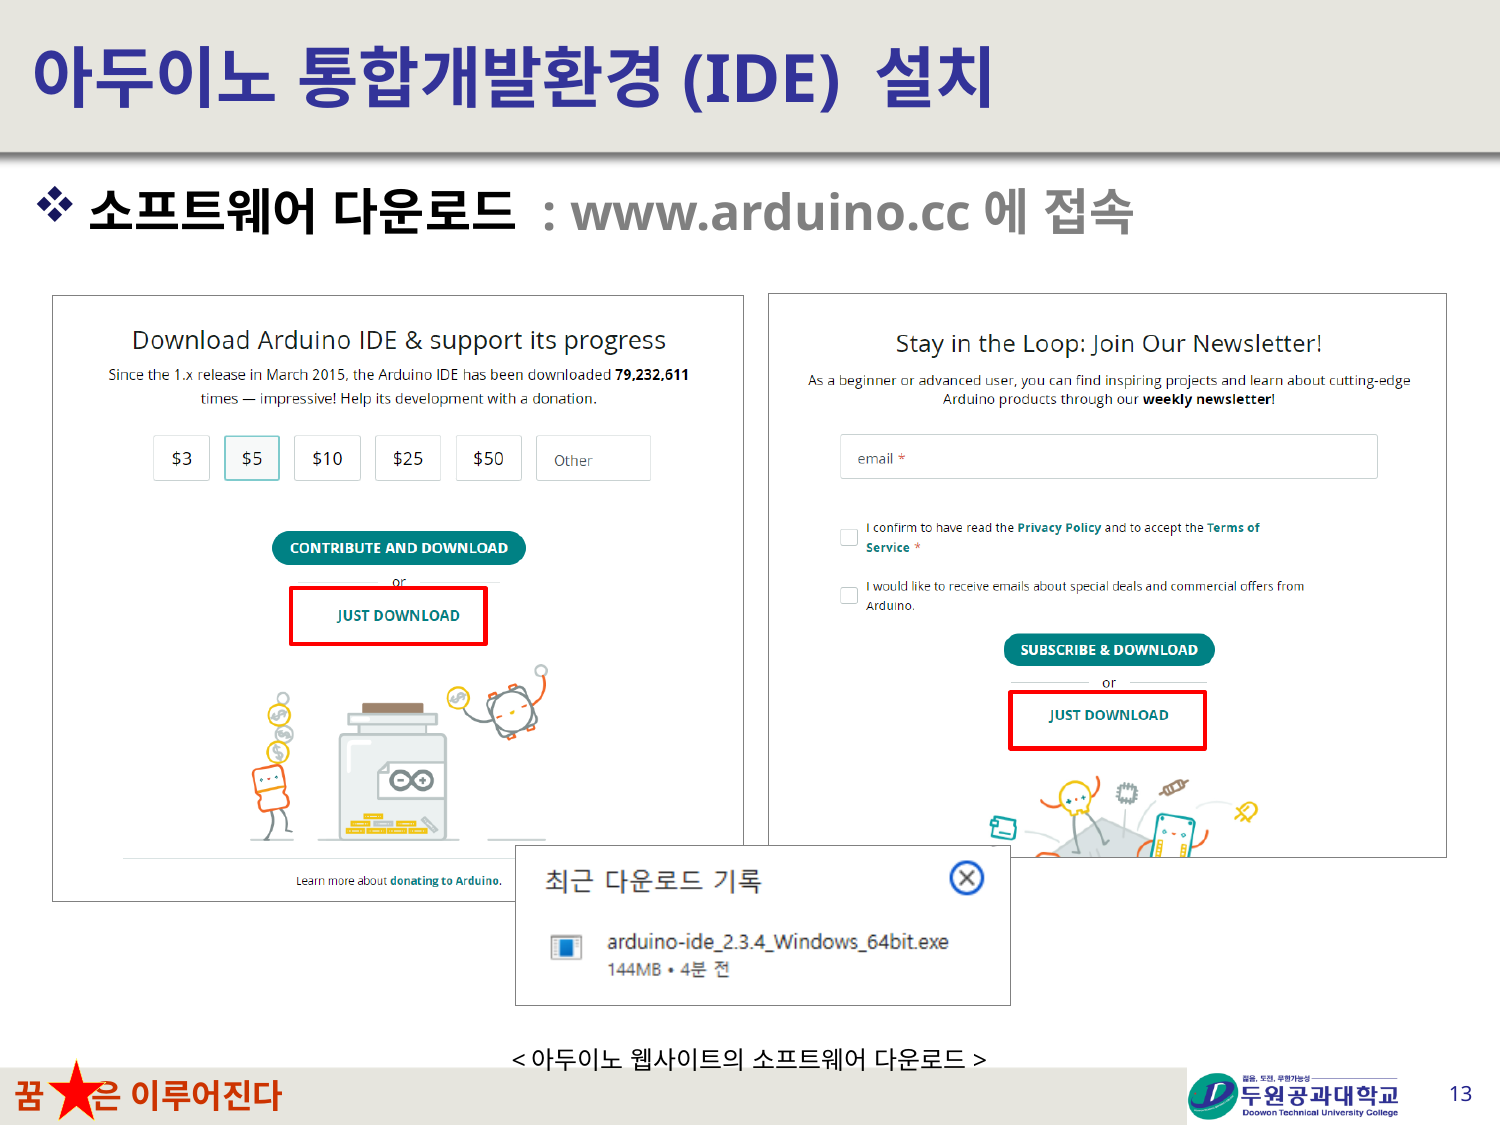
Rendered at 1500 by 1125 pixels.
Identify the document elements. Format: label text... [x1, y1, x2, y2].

title 아두이노 통합개발환경(IDE) 설치 [17, 8, 1483, 142]
picture [52, 293, 1448, 1006]
list 소프트웨어 다운로드 : www.arduino.cc에 접속 [17, 160, 1487, 1067]
picture [100, 1085, 113, 1090]
text_box <아두이노 웹사이트의 소프트웨어 다운로드> [496, 1036, 1002, 1082]
picture [0, 1066, 1400, 1125]
picture [0, 0, 1500, 173]
slide_number 13 [1399, 1071, 1488, 1119]
